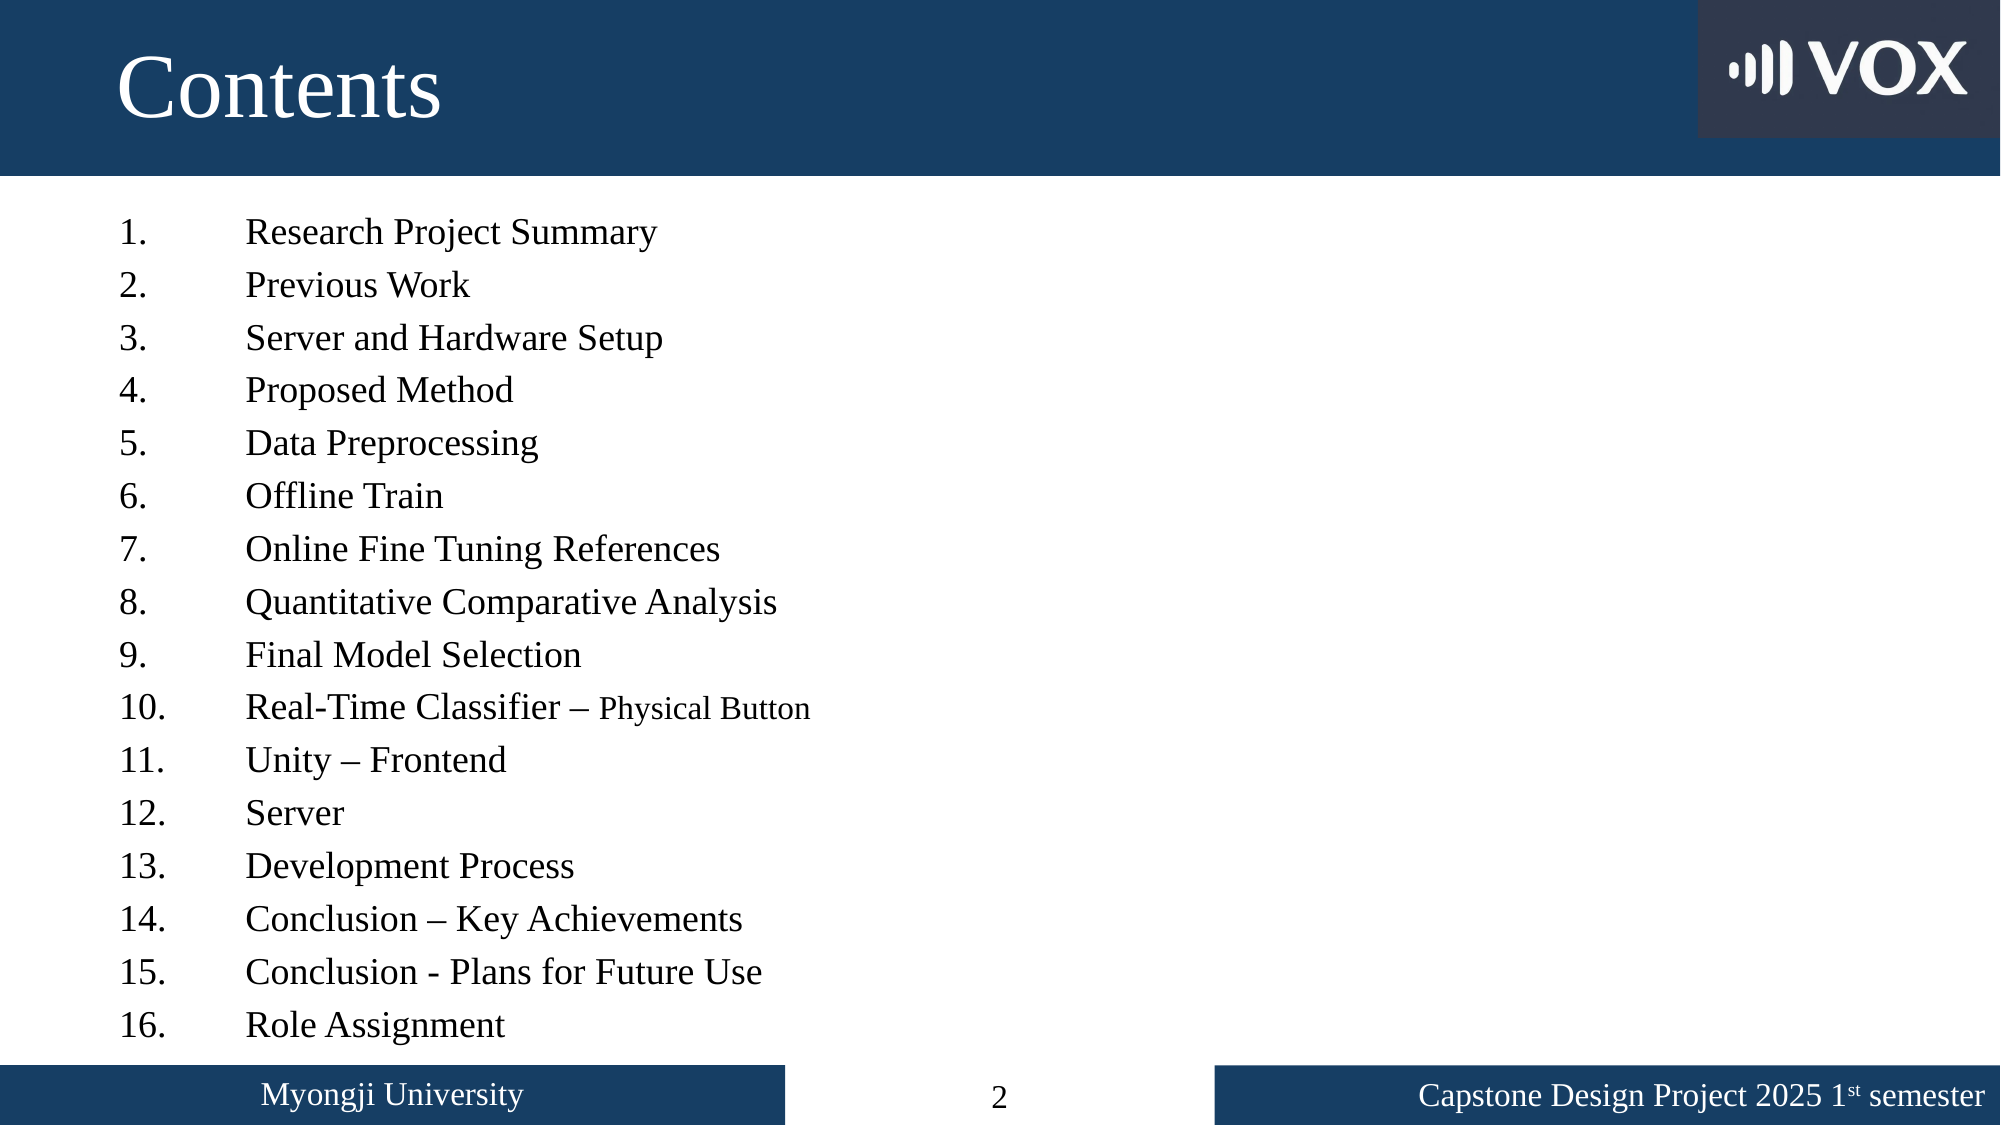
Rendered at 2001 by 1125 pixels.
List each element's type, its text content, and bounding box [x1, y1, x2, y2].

slide_number 2 [785, 1065, 1214, 1125]
picture [1697, 0, 2000, 138]
title Contents [101, 22, 1506, 154]
footer Capstone Design Project 2025 1st semester [1214, 1065, 2000, 1125]
list Research Project Summary Previous Work Server and Hardware Setup Proposed Method Data Preprocessing Offline Train Online Fine Tuning References Quantitative Comparative Analysis Final Model Selection Real-Time Classifier – Physical Button Unity – Frontend Server Development Process Conclusion – Key Achievements Conclusion - Plans for Future Use Role Assignment [104, 204, 1961, 1057]
slide_number Myongji University [0, 1065, 785, 1125]
